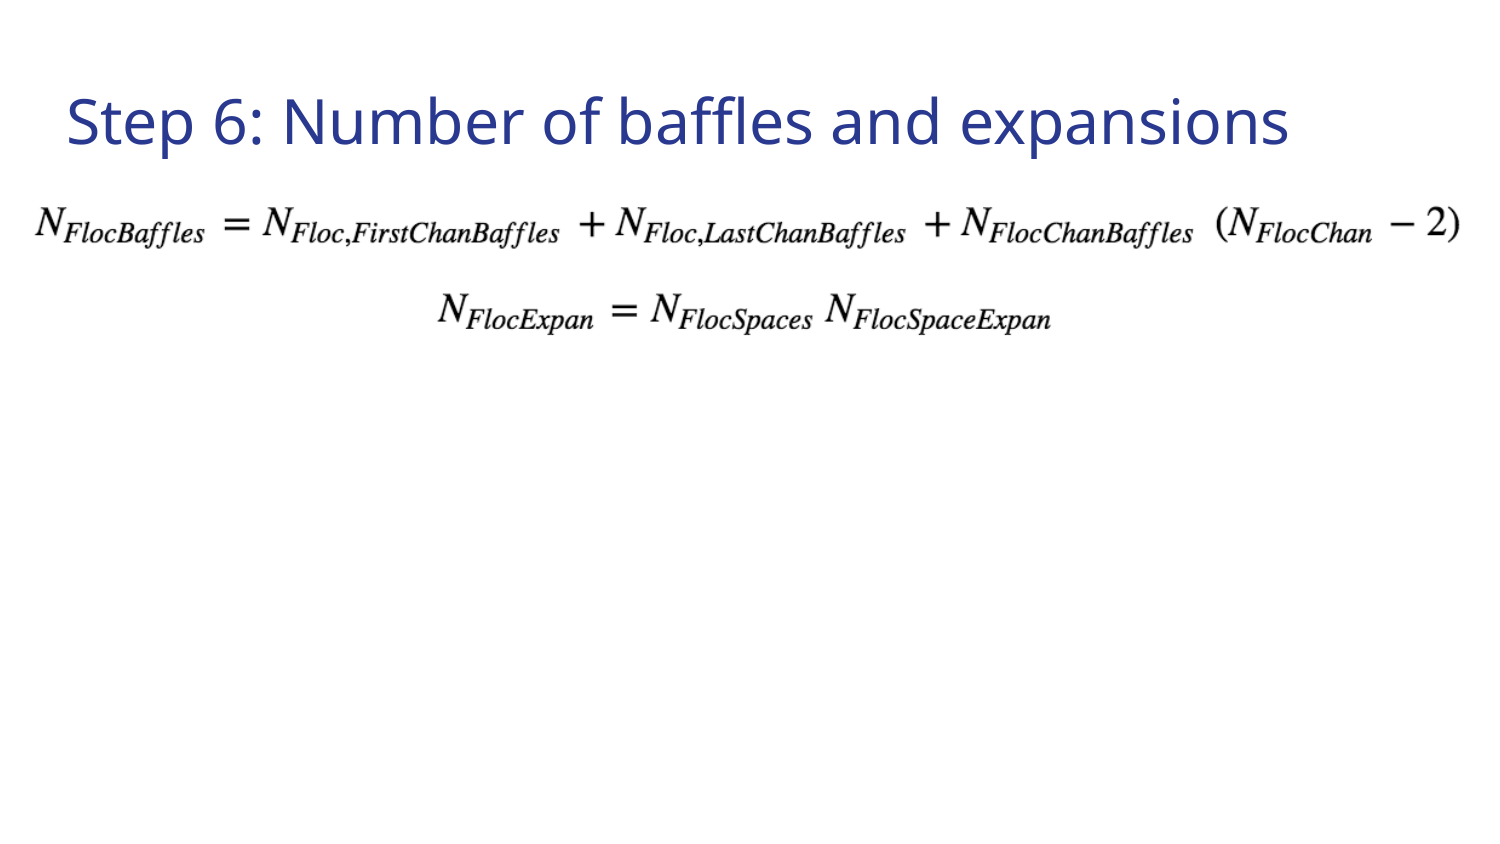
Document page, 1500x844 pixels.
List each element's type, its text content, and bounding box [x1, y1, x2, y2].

picture [24, 189, 1476, 357]
title Step 6: Number of baffles and expansions [51, 67, 1449, 167]
